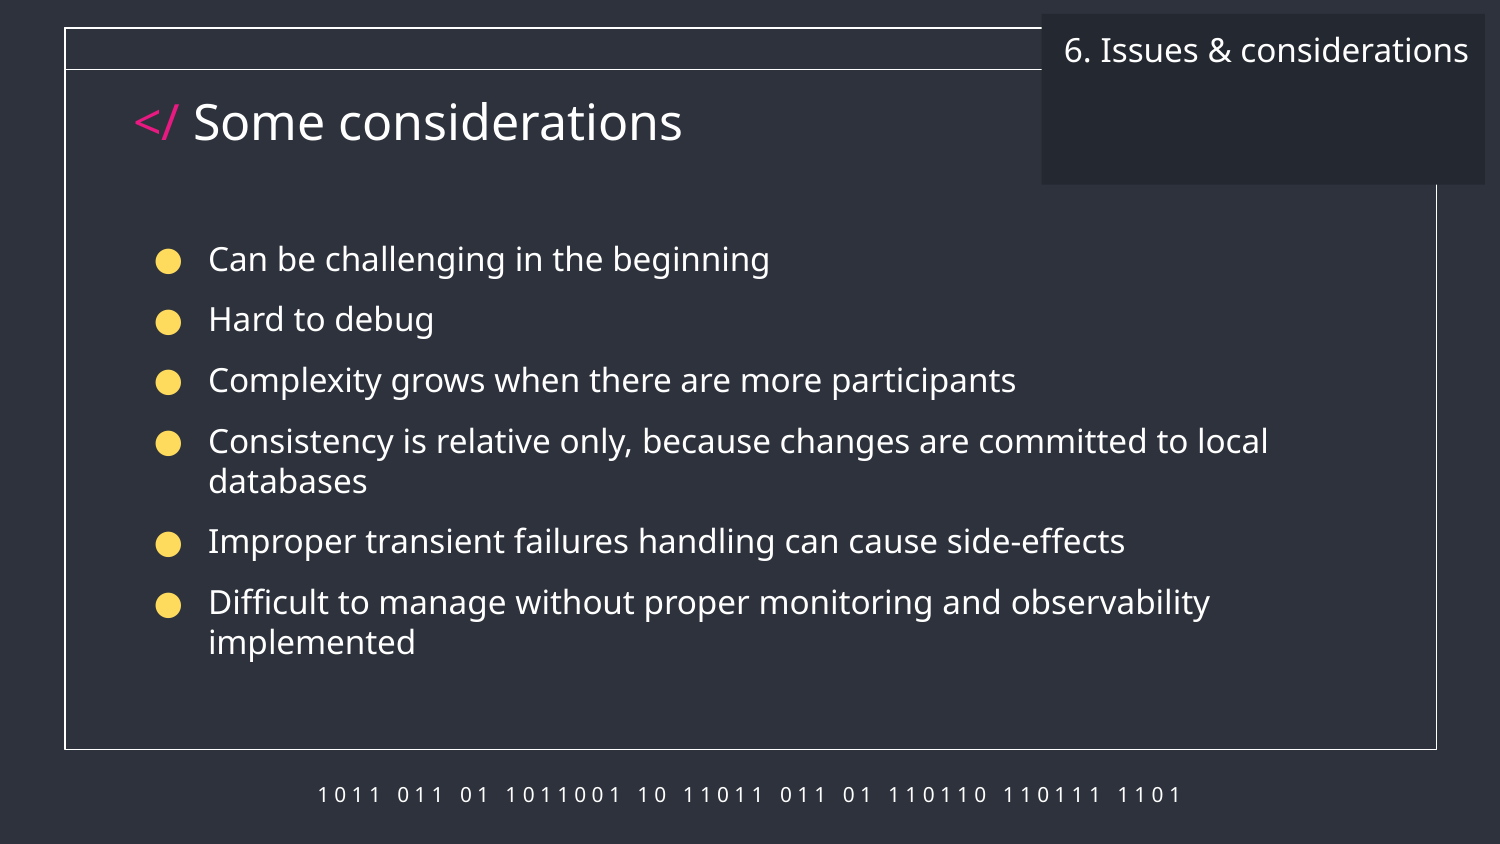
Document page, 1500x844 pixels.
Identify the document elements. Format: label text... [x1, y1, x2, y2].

title 6. Issues & considerations [1041, 13, 1485, 185]
title </ Some considerations [118, 75, 1041, 170]
list Can be challenging in the beginning Hard to debug Complexity grows when there are more participants Consistency is relative only, because changes are committed to local databases Improper transient failures handling can cause side-effects Difficult to manage without proper monitoring and observability implemented [118, 222, 1382, 632]
